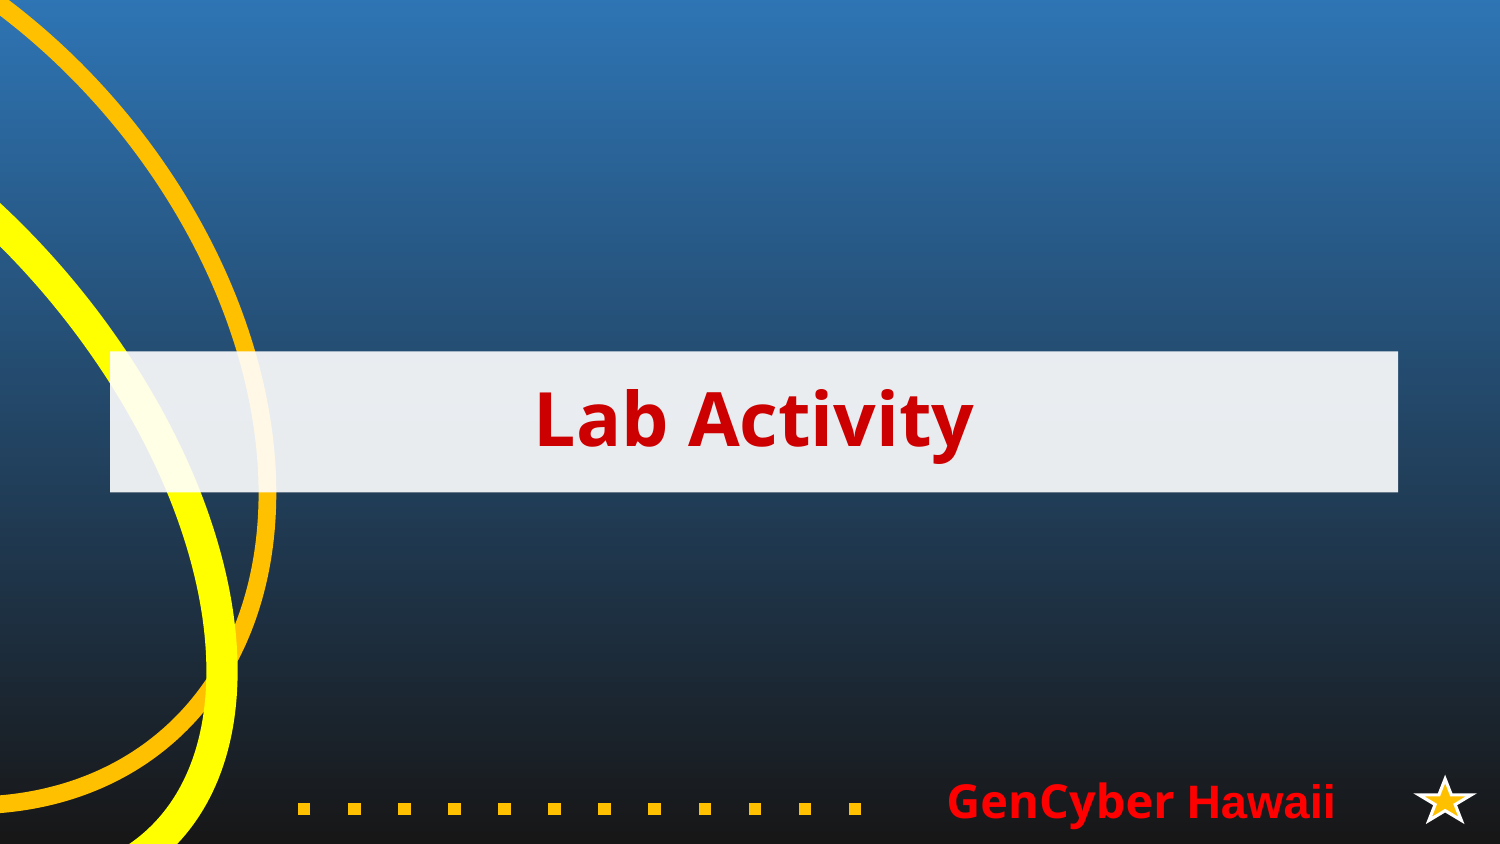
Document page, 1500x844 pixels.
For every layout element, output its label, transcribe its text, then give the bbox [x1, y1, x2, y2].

title Lab Activity [110, 351, 1399, 493]
